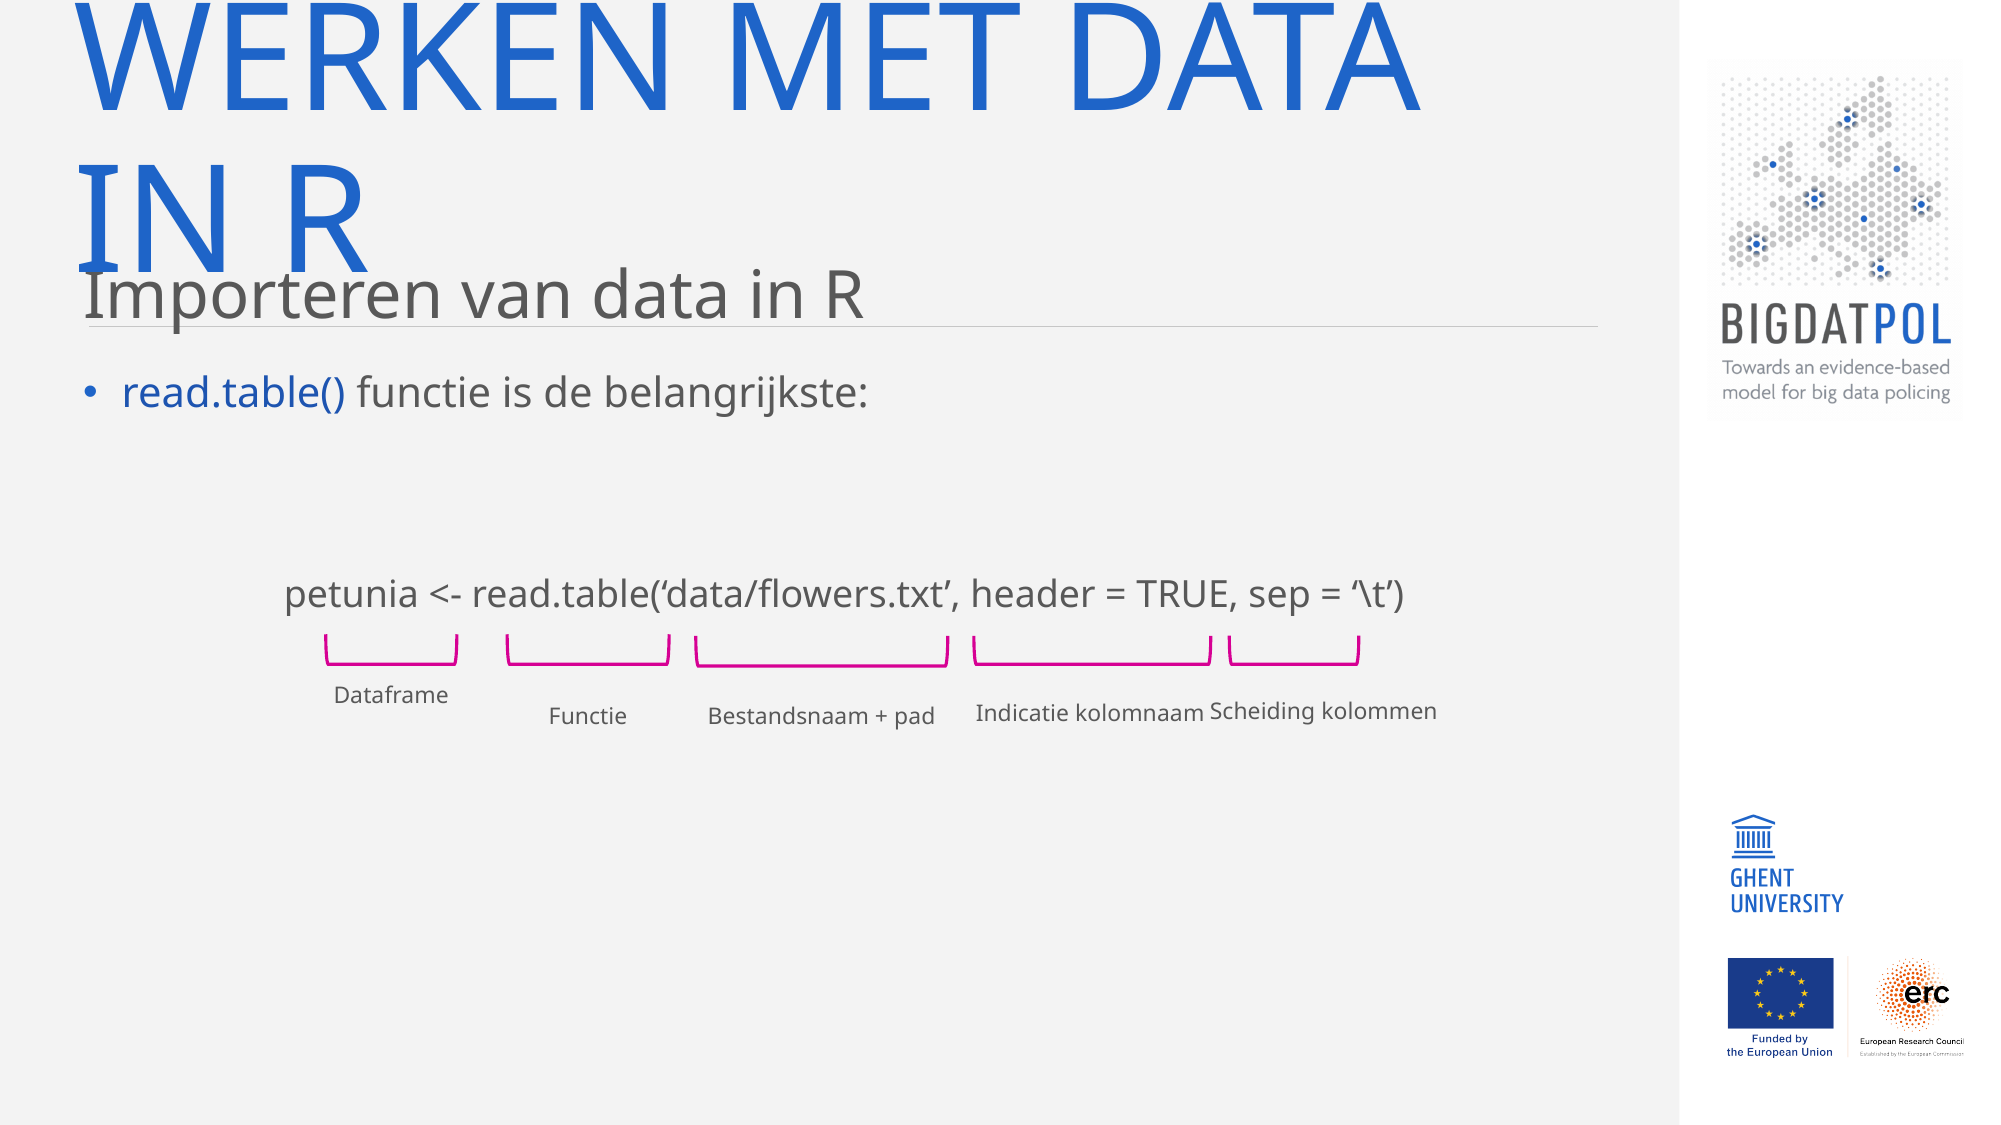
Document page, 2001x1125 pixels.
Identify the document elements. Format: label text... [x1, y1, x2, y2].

text_box Dataframe [185, 672, 597, 716]
text_box [325, 634, 458, 665]
text_box Scheiding kolommen [1118, 689, 1530, 732]
title Werken met data in r [58, 53, 1599, 233]
text_box Bestandsnaam + pad [616, 693, 1027, 737]
text_box [695, 635, 949, 667]
text_box Indicatie kolomnaam [885, 691, 1296, 734]
picture [1707, 59, 1963, 421]
text_box [506, 634, 670, 665]
list read.table() functie is de belangrijkste: [68, 348, 1599, 1125]
text_box Functie [382, 693, 616, 737]
text_box [973, 635, 1212, 665]
text_box petunia <- read.table(‘data/flowers.txt’, header = TRUE, sep = ‘\t’) [166, 562, 1533, 623]
list Importeren van data in R [68, 233, 1599, 336]
text_box [1228, 635, 1360, 665]
picture [1688, 781, 1964, 1058]
